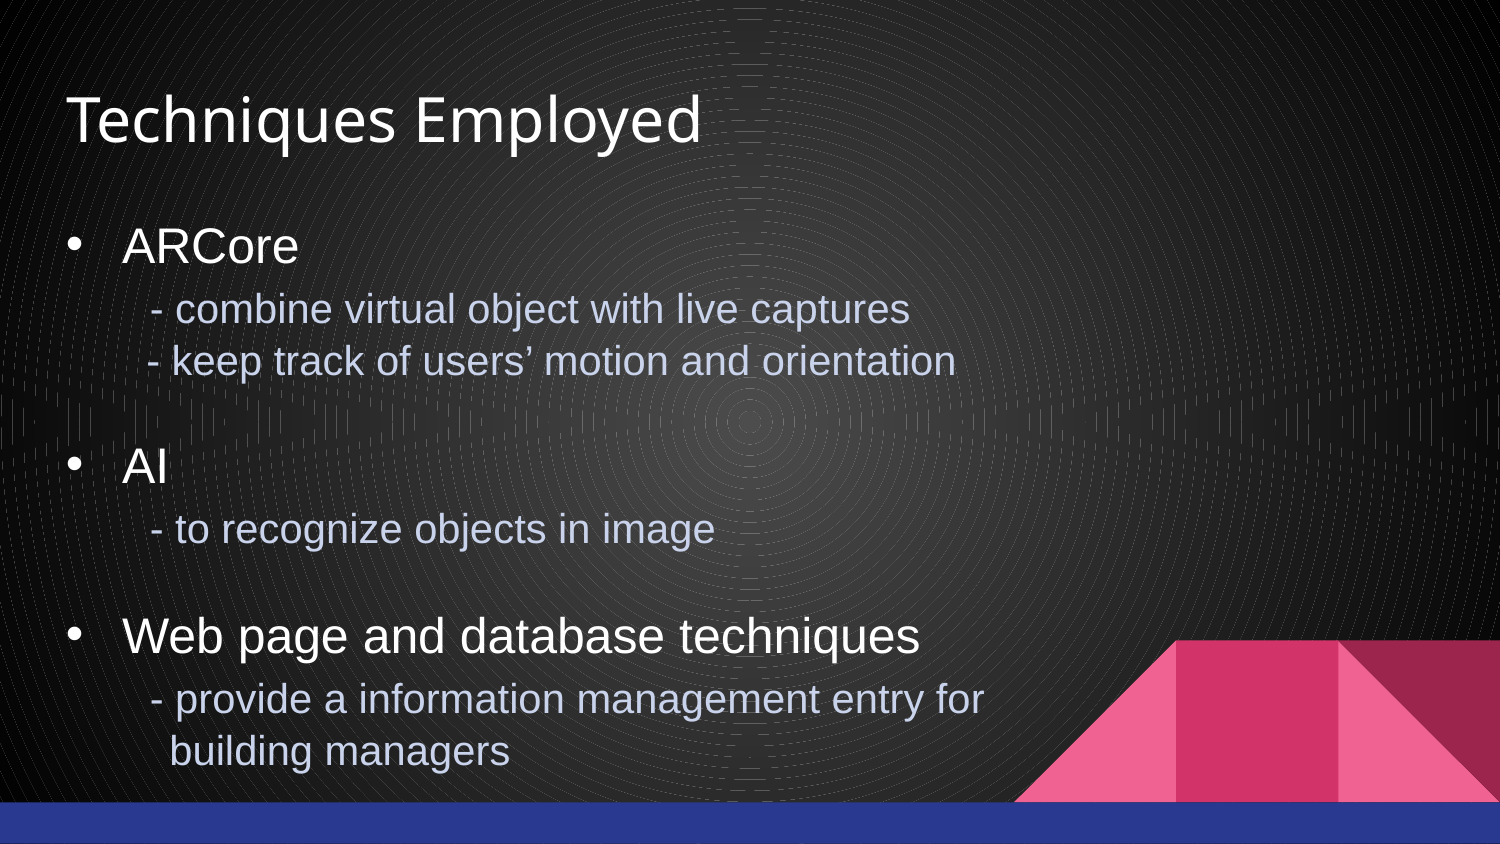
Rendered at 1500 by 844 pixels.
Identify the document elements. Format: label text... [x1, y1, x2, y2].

text_box ARCore - combine virtual object with live captures - keep track of users’ motion and orientation AI - to recognize objects in image Web page and database techniques - provide a information management entry for building managers [51, 205, 1096, 781]
title Techniques Employed [51, 64, 1449, 165]
